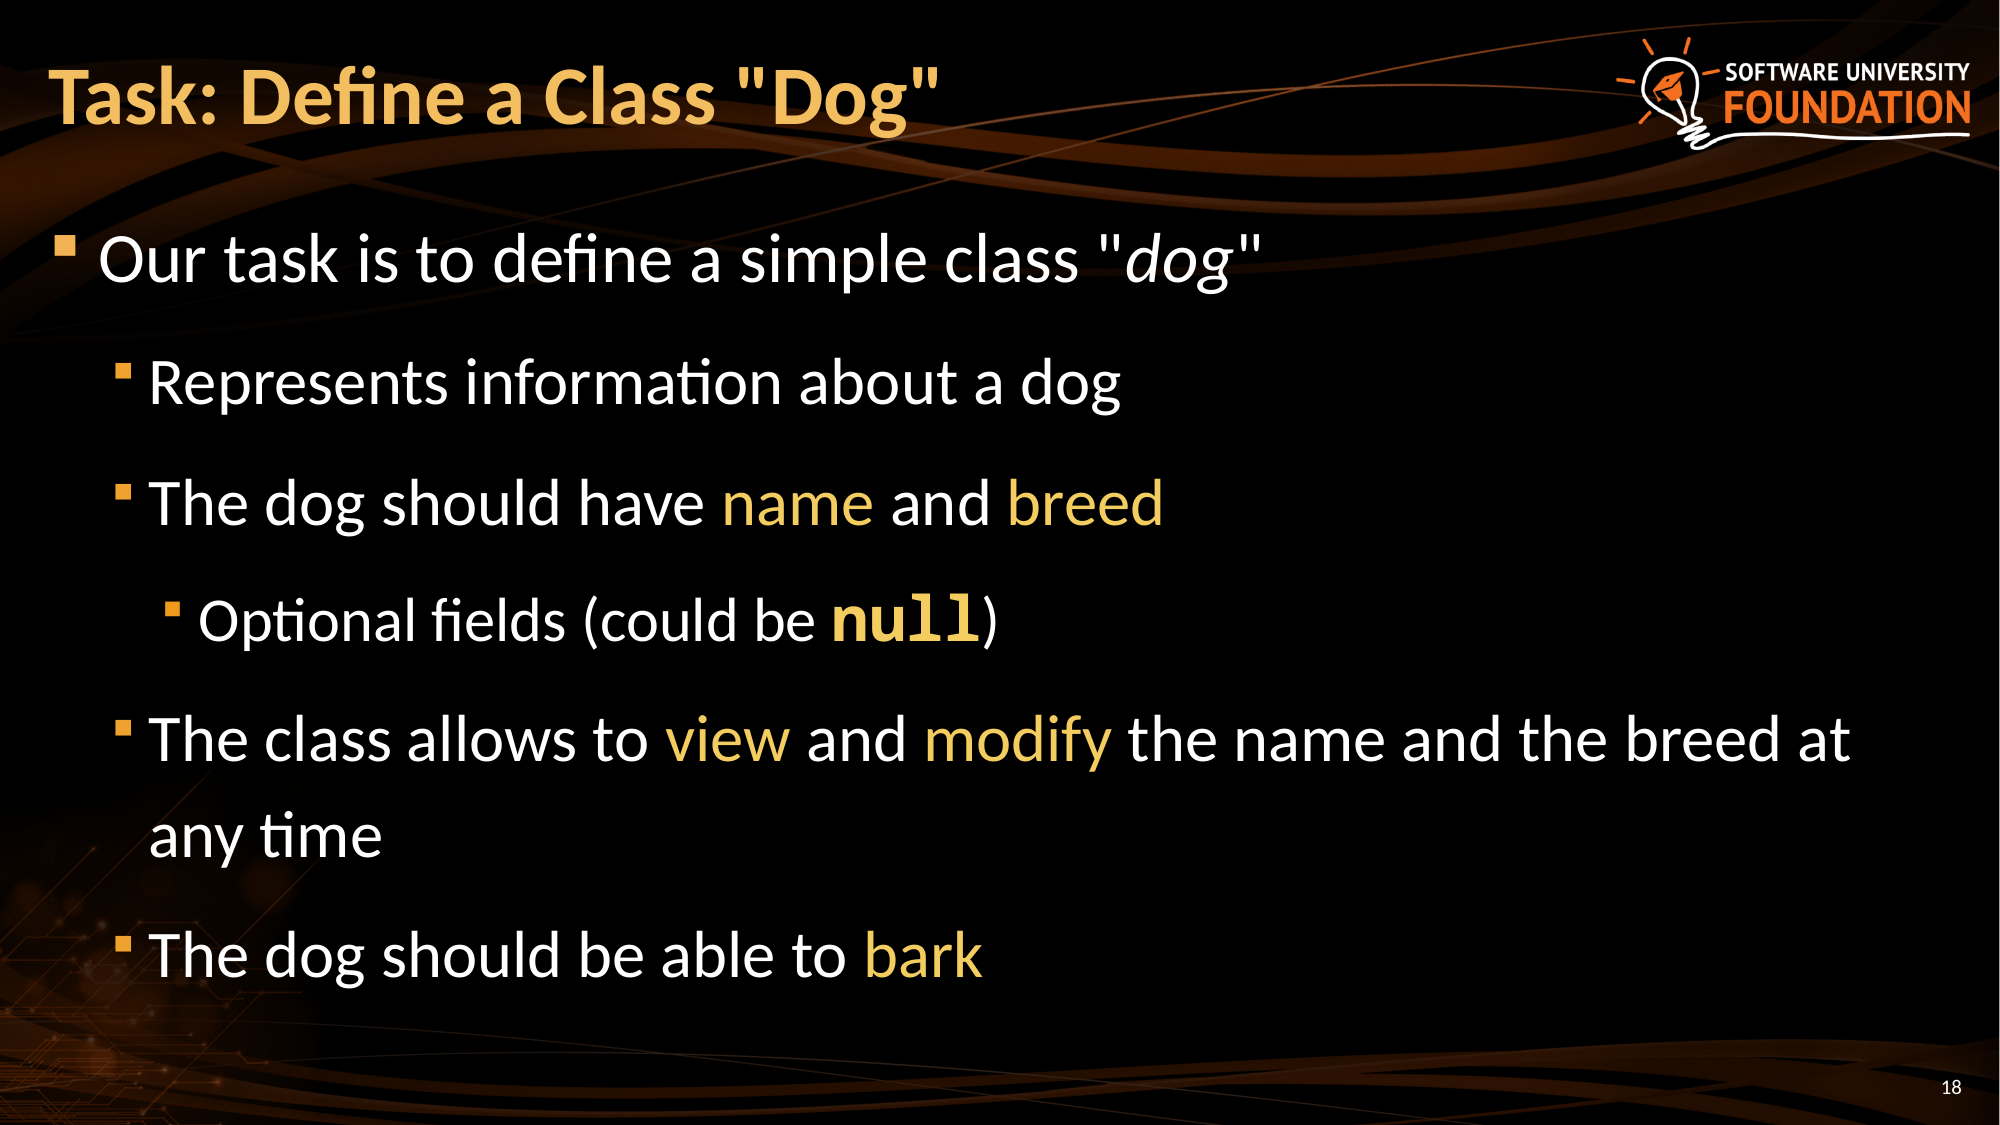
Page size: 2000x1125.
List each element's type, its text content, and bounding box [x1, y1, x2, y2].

title Task: Define a Class "Dog" [30, 6, 1602, 189]
list Our task is to define a simple class "dog" Represents information about a dog The dog should have name and breed Optional fields (could be null) The class allows to view and modify the name and the breed at any time The dog should be able to bark [31, 188, 1968, 1103]
picture [0, 0, 2000, 1125]
